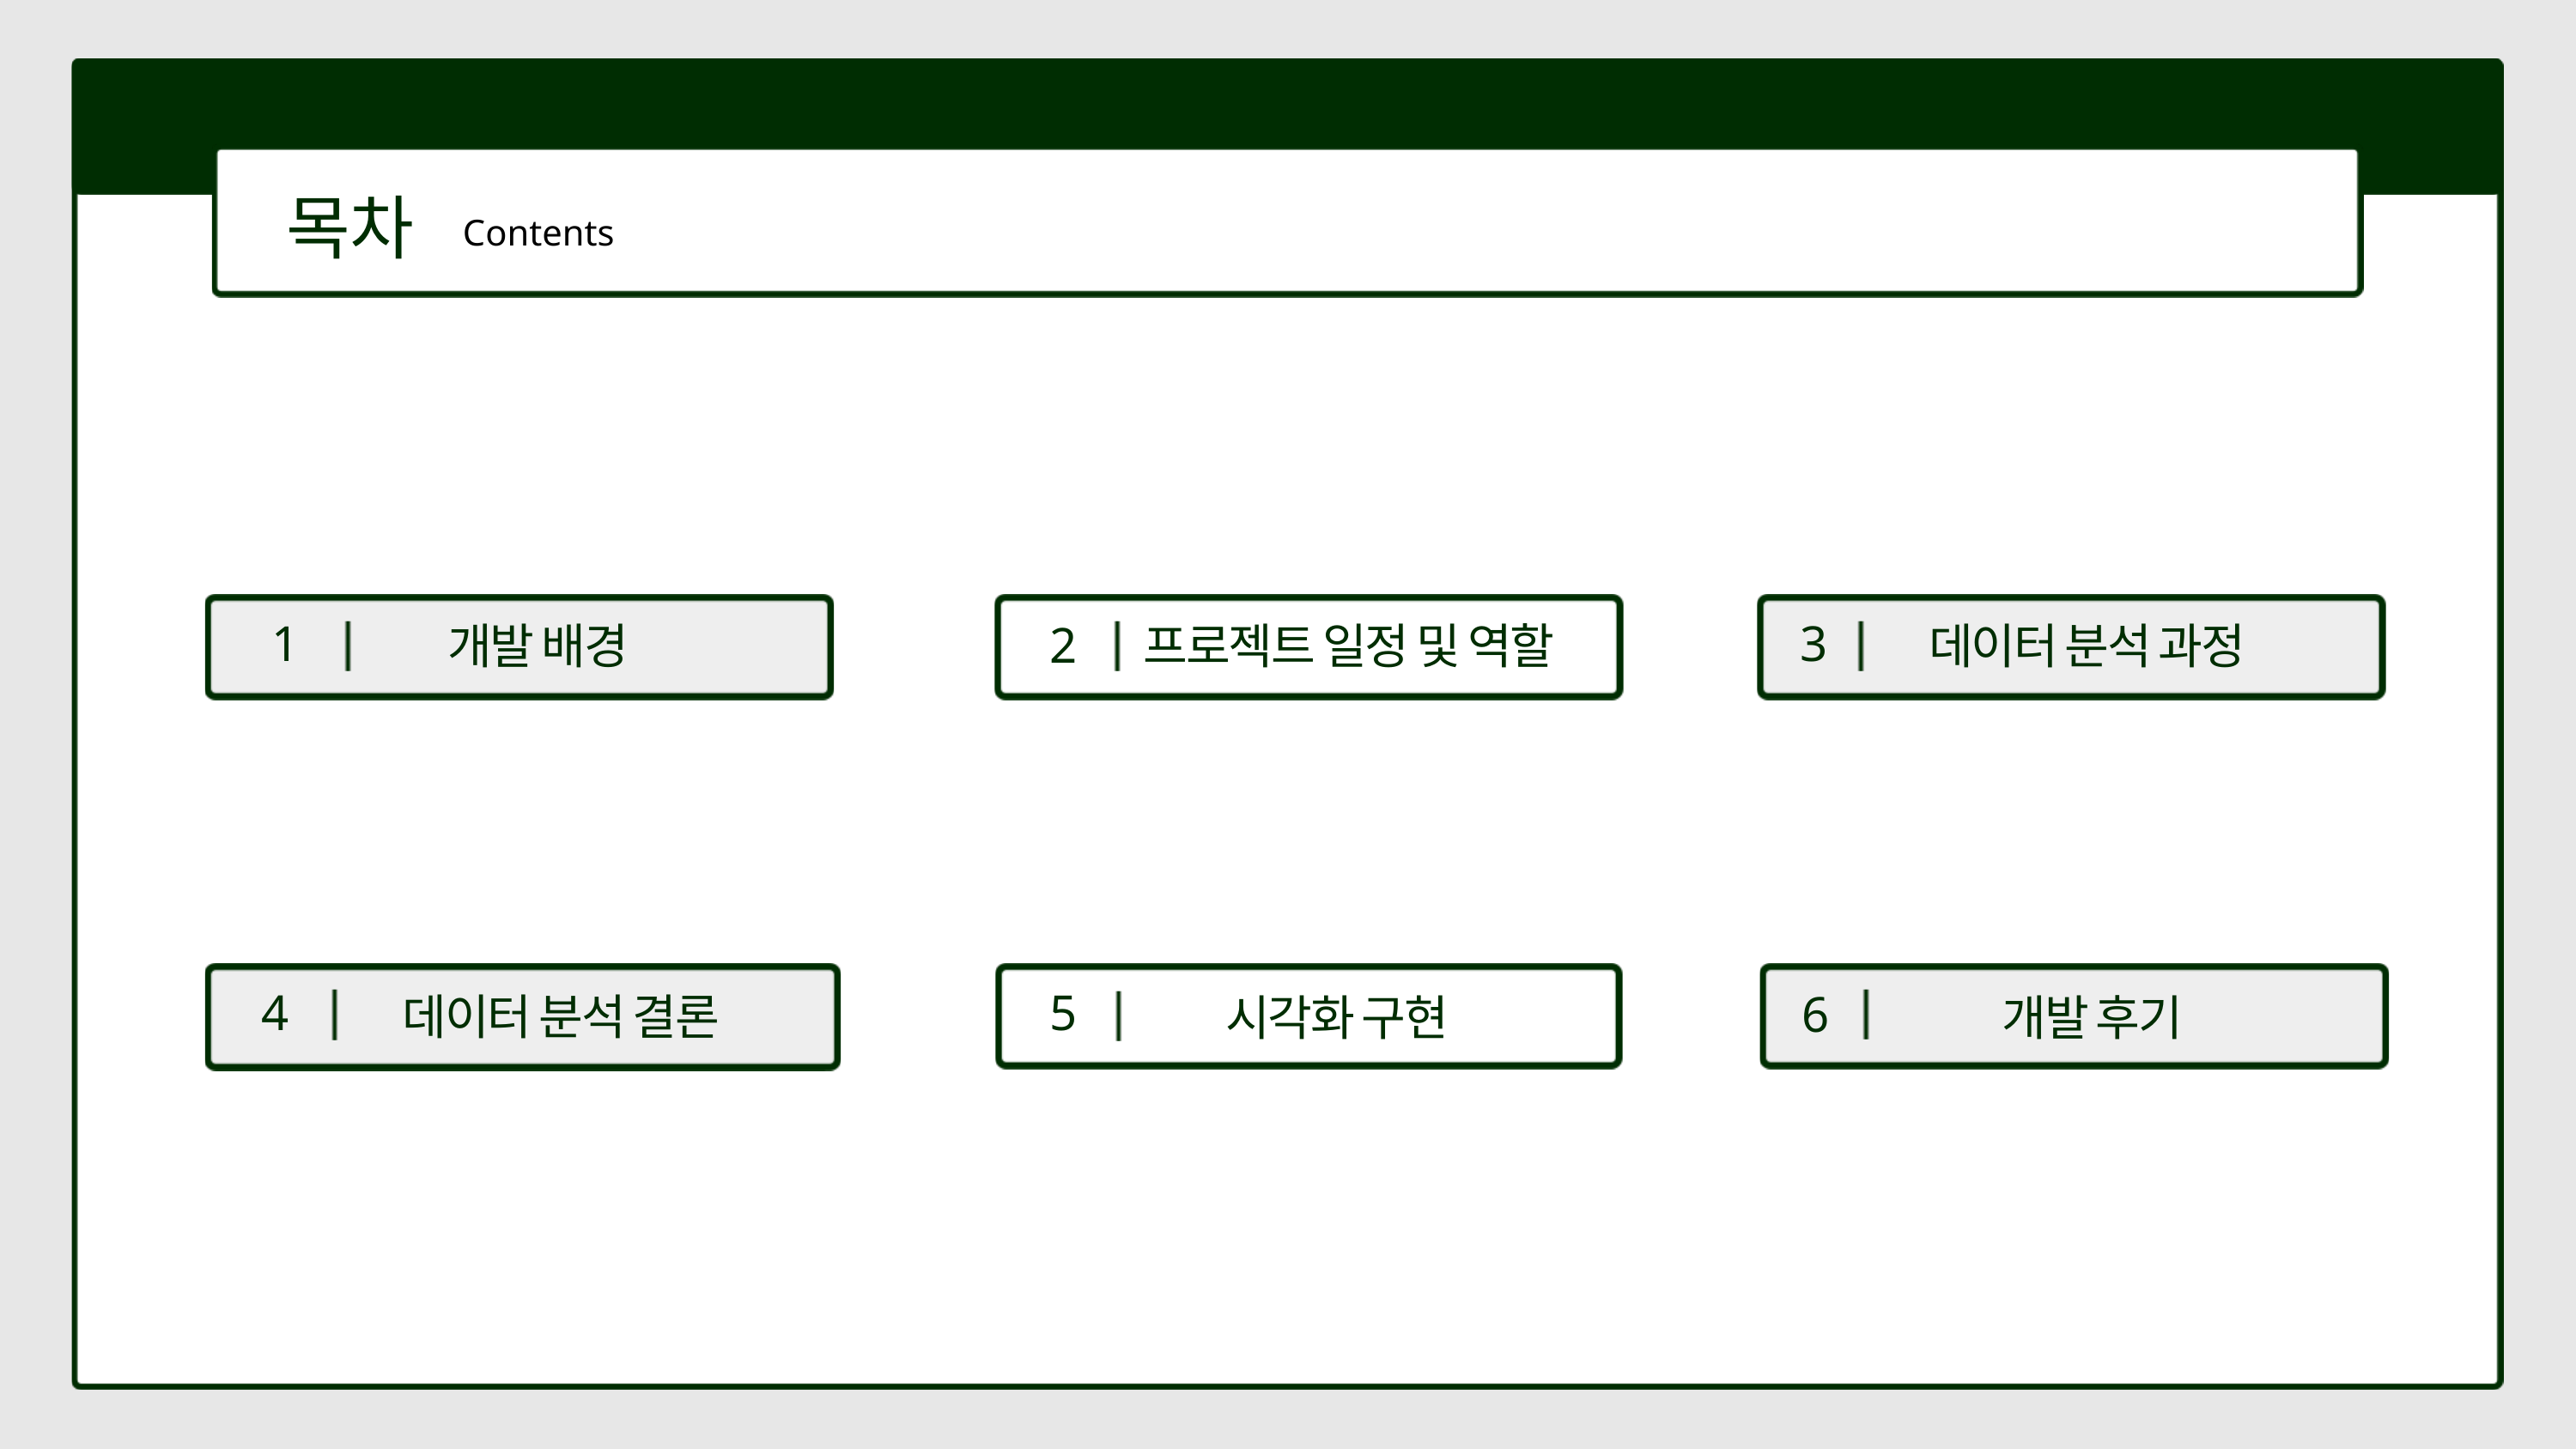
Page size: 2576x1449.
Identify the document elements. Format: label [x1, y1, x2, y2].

picture [71, 58, 2505, 1391]
